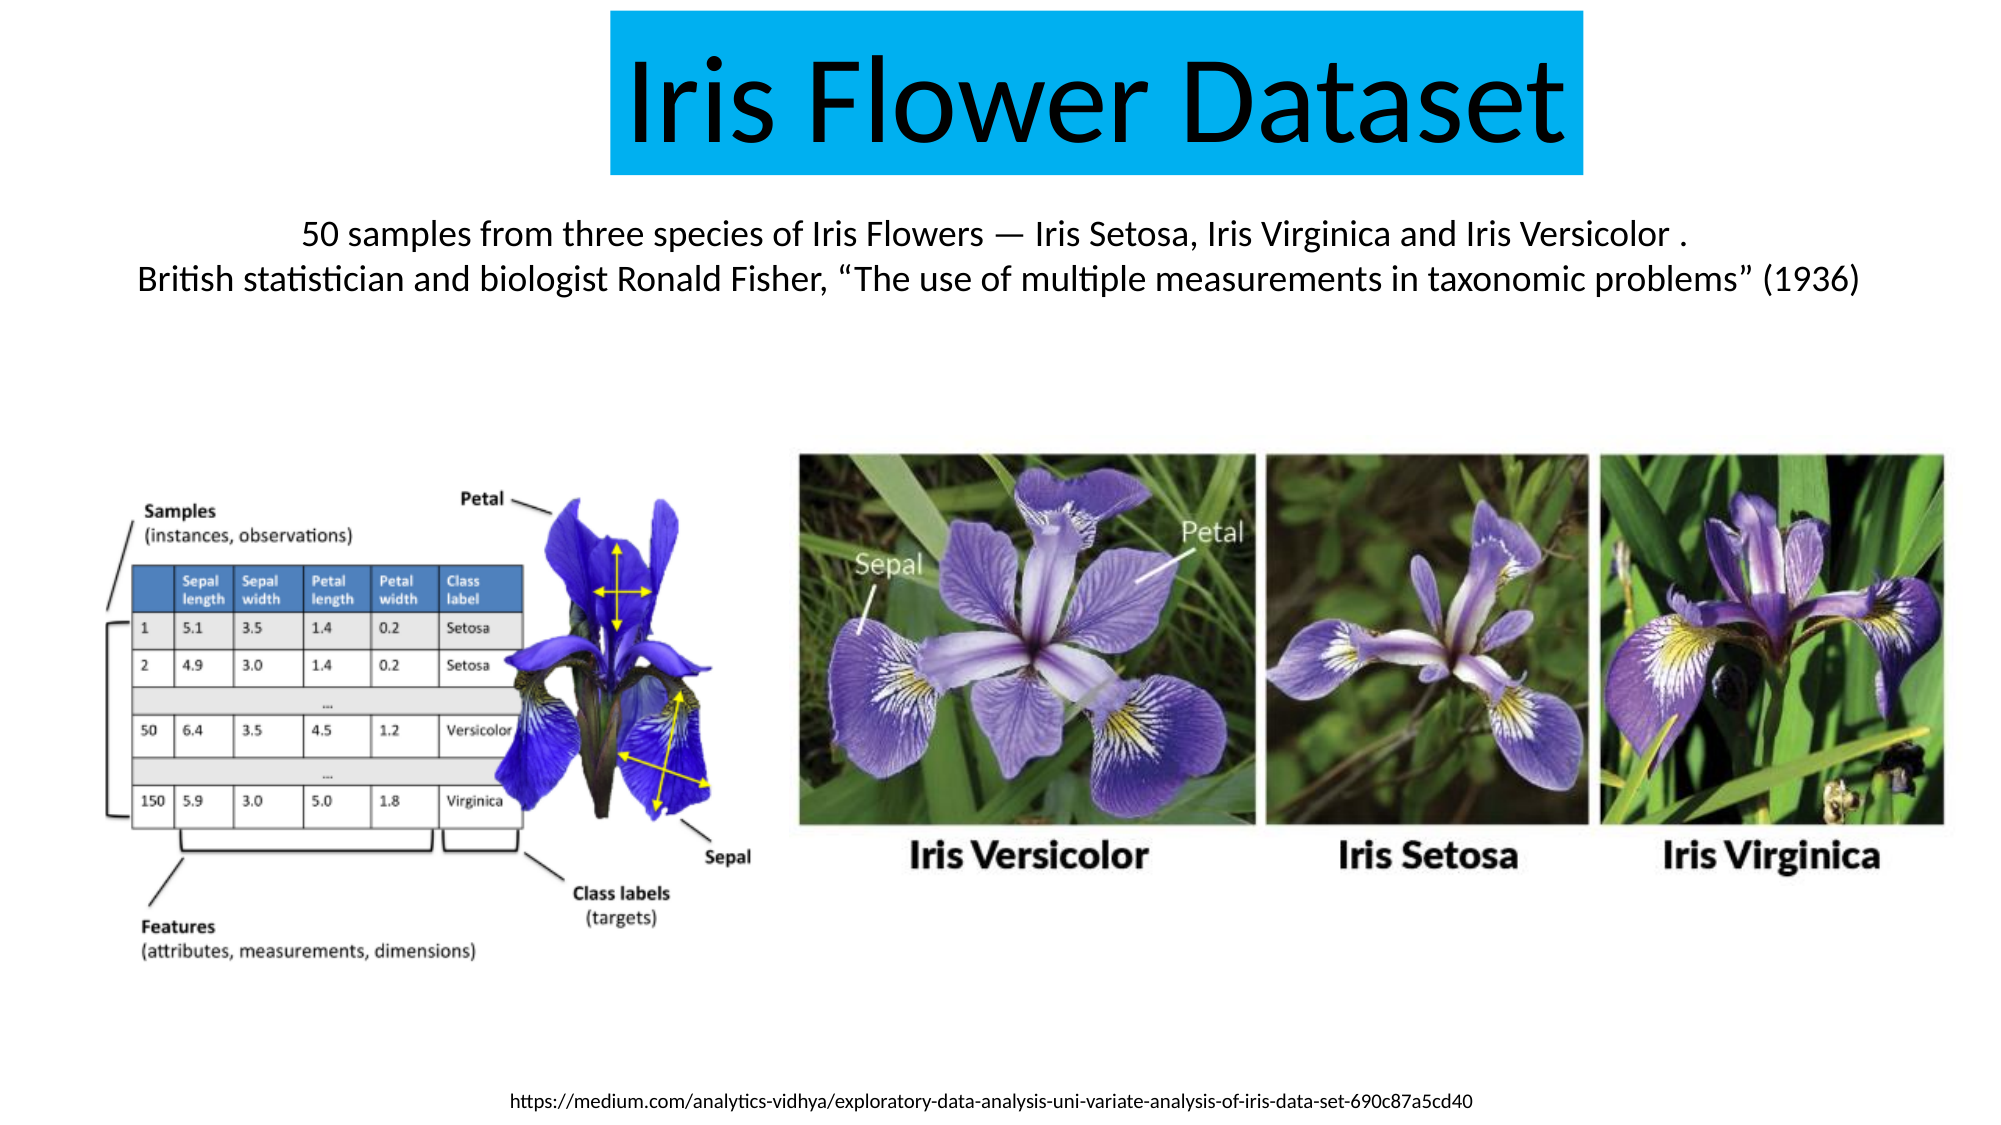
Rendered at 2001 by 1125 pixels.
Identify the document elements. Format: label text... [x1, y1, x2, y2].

picture [105, 479, 763, 966]
text_box 50 samples from three species of Iris Flowers — Iris Setosa, Iris Virginica and Iris Versicolor . British statistician and biologist Ronald Fisher, “The use of multiple measurements in taxonomic problems” (1936) [0, 201, 2000, 306]
picture [789, 435, 1963, 886]
text_box Iris Flower Dataset [610, 10, 1584, 176]
text_box https://medium.com/analytics-vidhya/exploratory-data-analysis-uni-variate-analysis-of-iris-data-set-690c87a5cd40 [0, 1080, 1992, 1121]
